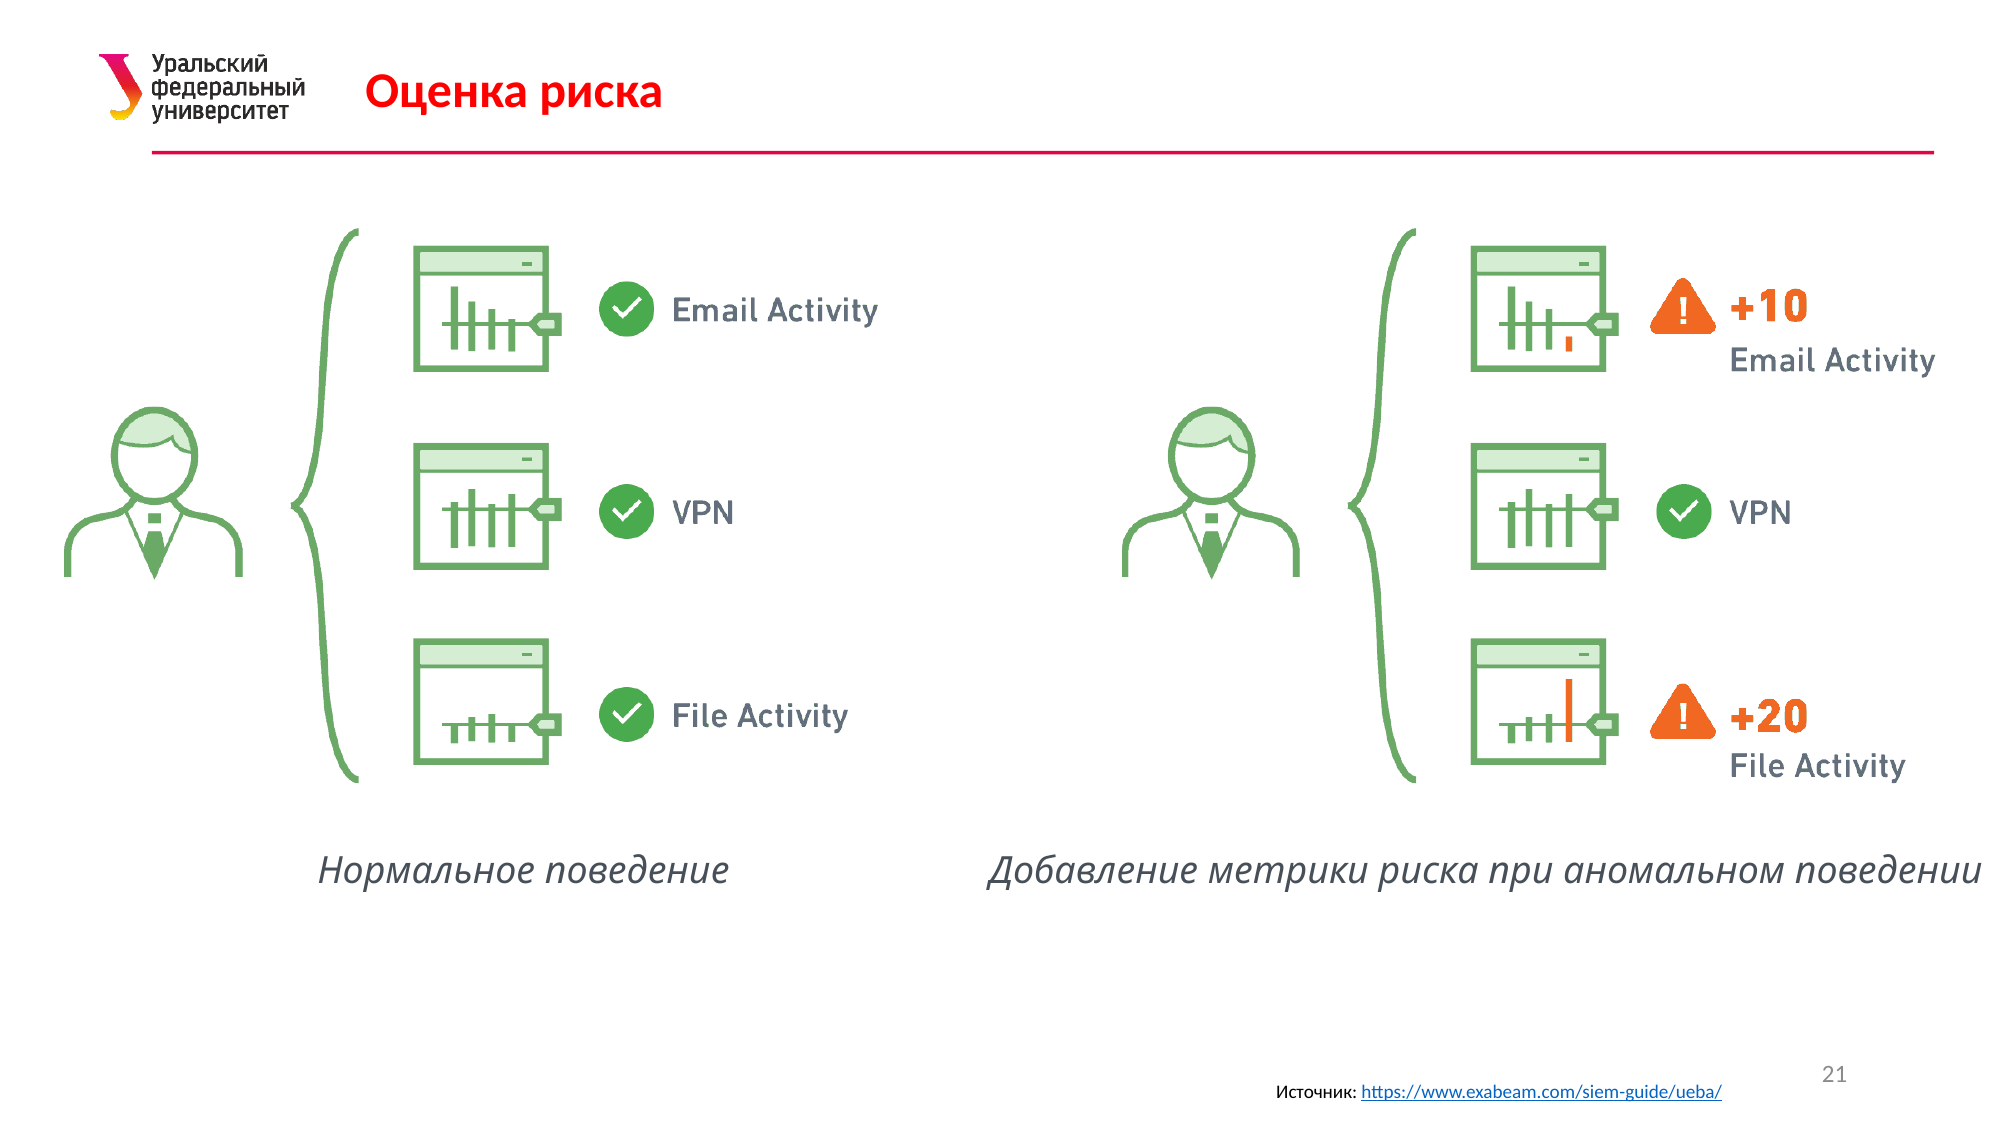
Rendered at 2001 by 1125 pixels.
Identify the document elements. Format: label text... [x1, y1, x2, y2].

list Источник: https://www.exabeam.com/siem-guide/ueba/ [708, 1074, 1737, 1111]
slide_number 21 [1412, 1042, 1863, 1103]
picture [98, 52, 320, 124]
text_box Нормальное поведение [302, 838, 745, 898]
text_box Оценка риска [350, 50, 1736, 125]
picture [64, 226, 1936, 784]
text_box Добавление метрики риска при аномальном поведении [974, 838, 1999, 898]
text_box [151, 150, 1935, 155]
